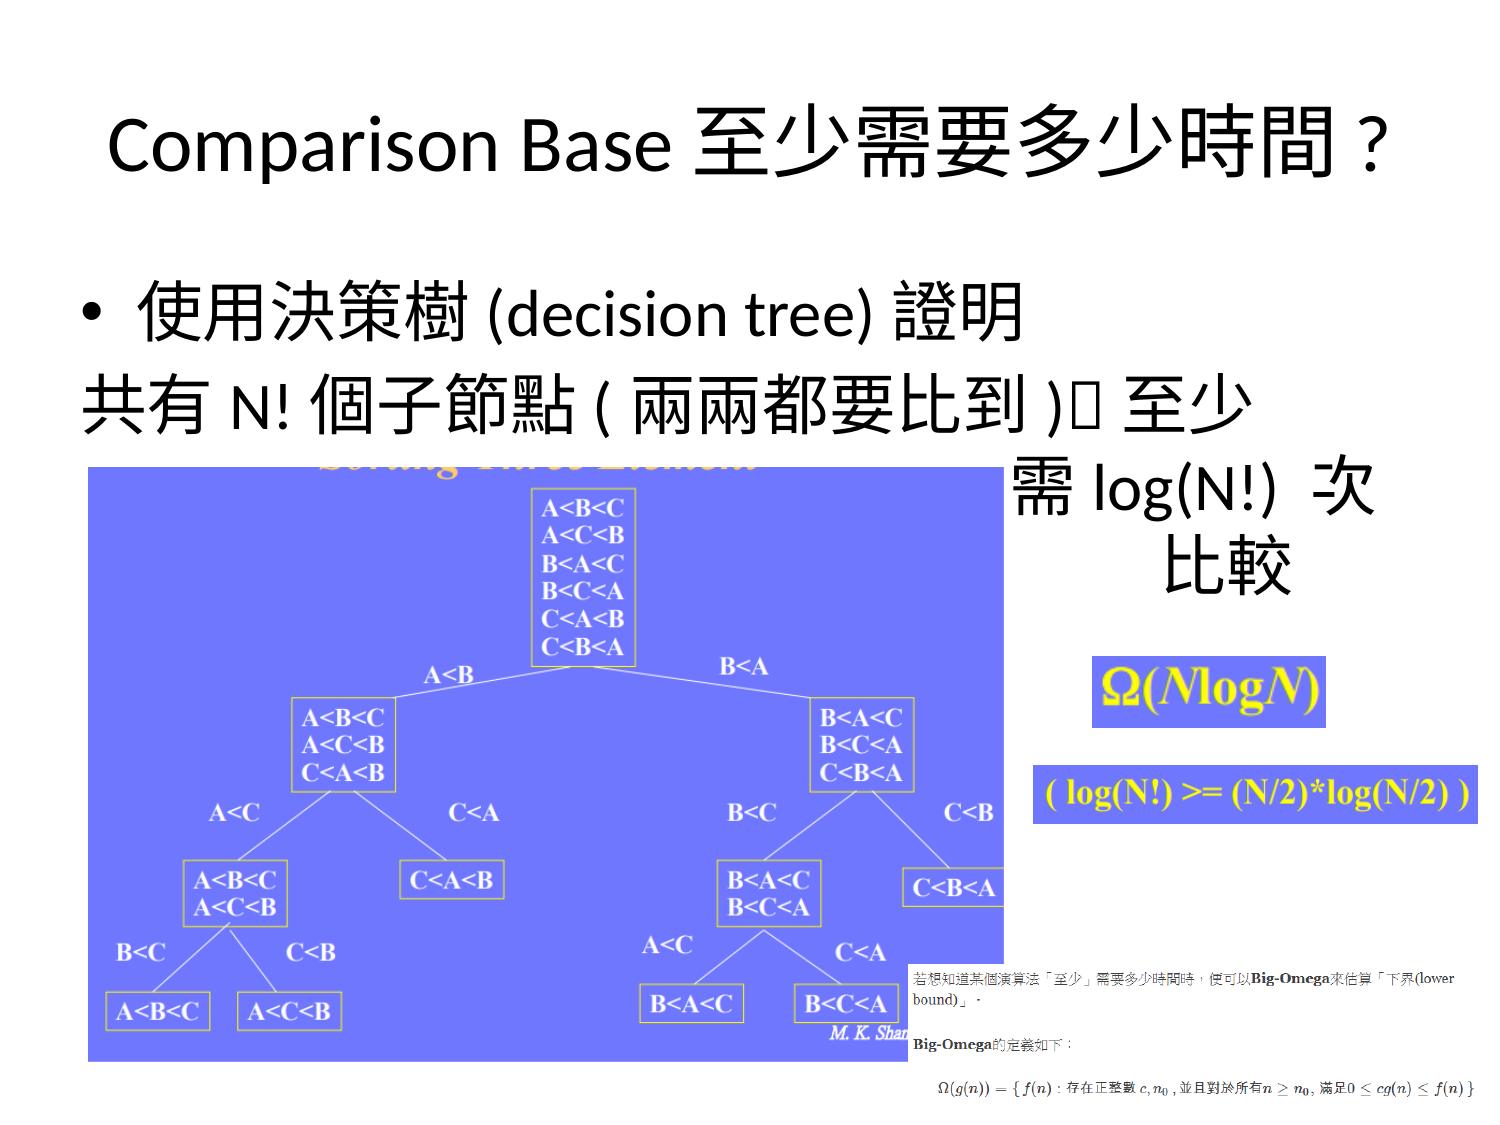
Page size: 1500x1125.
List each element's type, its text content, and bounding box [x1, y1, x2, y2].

picture [1033, 765, 1479, 825]
list 使用決策樹(decision tree)證明 共有N!個子節點(兩兩都要比到)至少 需log(N!) 次 比較 [64, 262, 1415, 1005]
picture [88, 467, 1479, 1107]
title Comparison Base至少需要多少時間? [75, 45, 1425, 233]
picture [1092, 656, 1326, 728]
